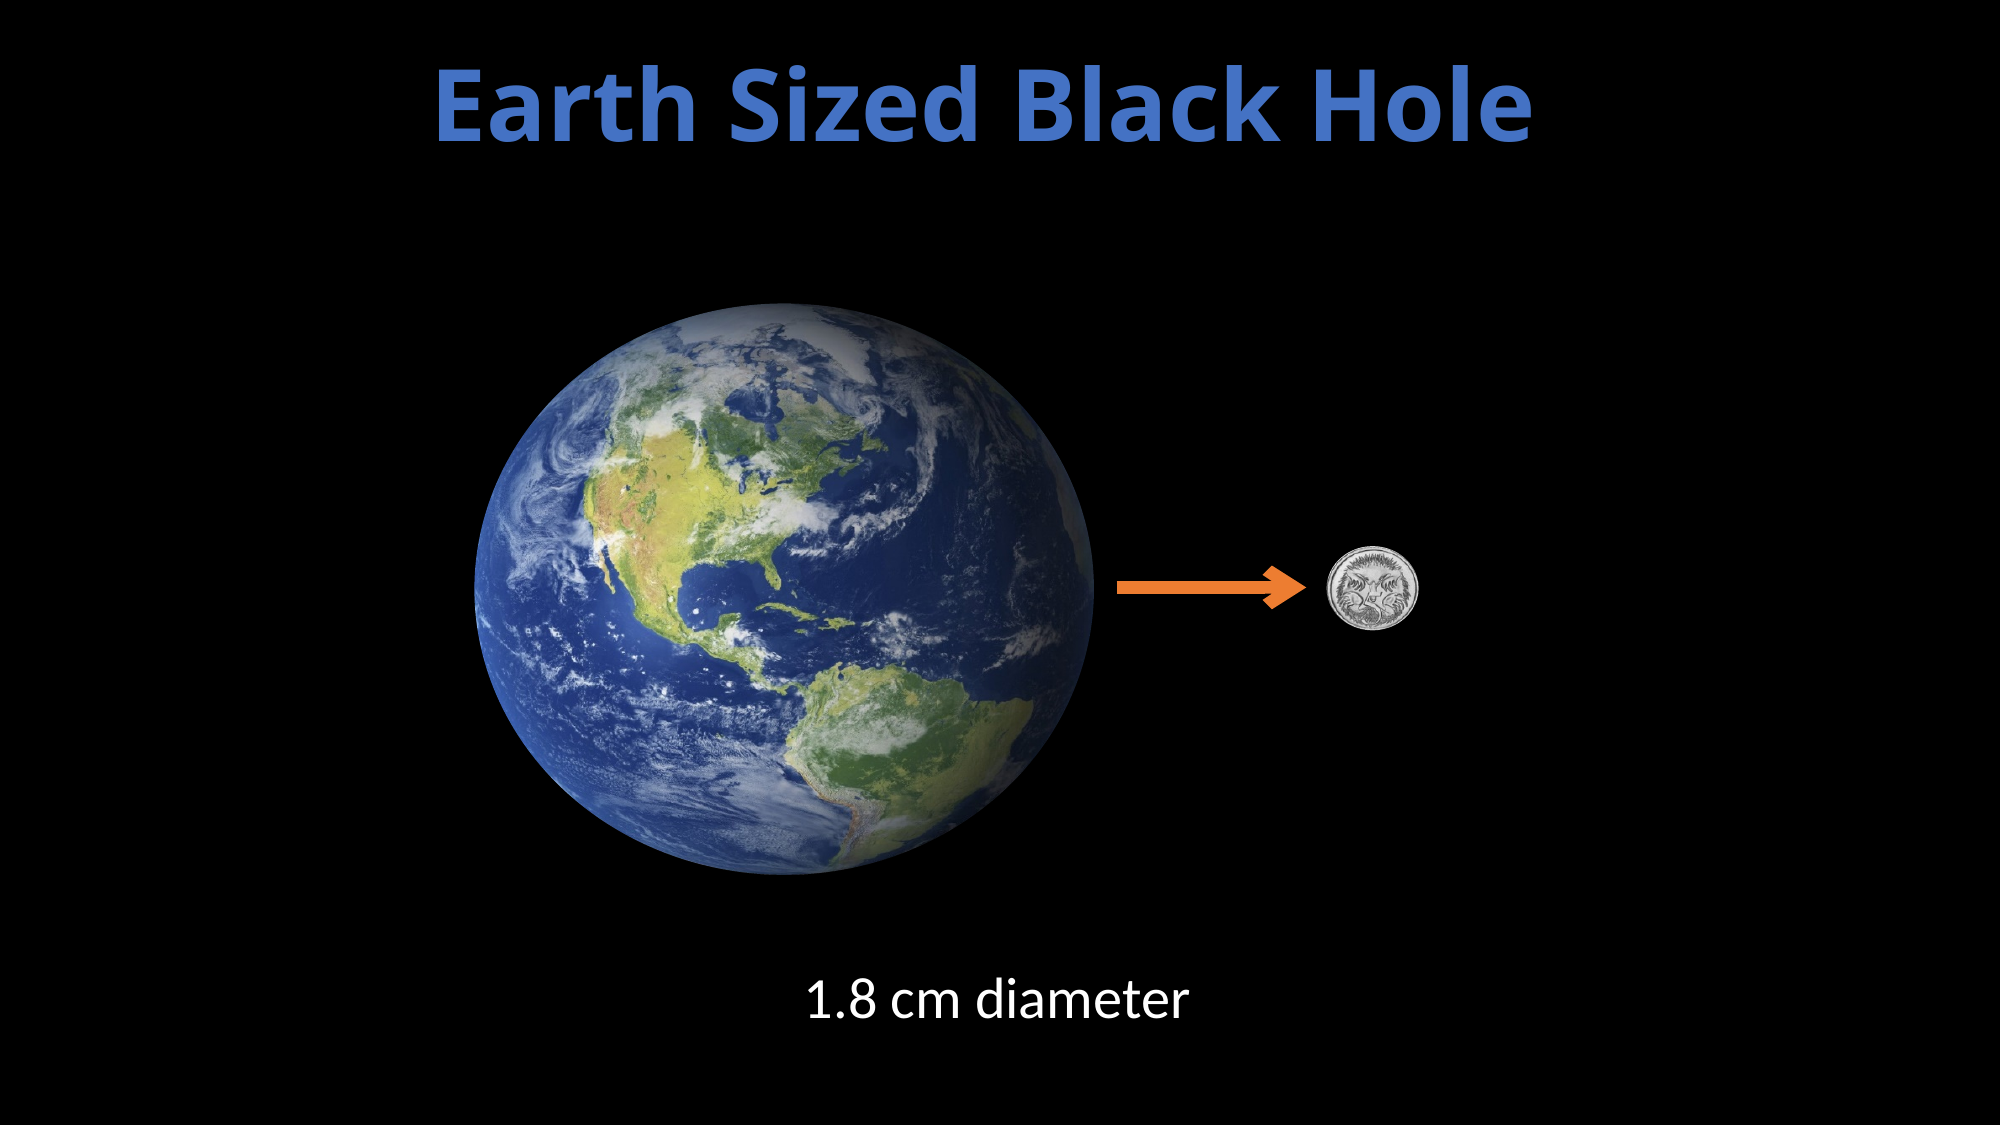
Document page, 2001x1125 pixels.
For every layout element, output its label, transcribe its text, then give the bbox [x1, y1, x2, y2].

list 1.8 cm diameter [305, 960, 1690, 1125]
title Earth Sized Black Hole [121, 0, 1846, 218]
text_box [474, 303, 1419, 875]
